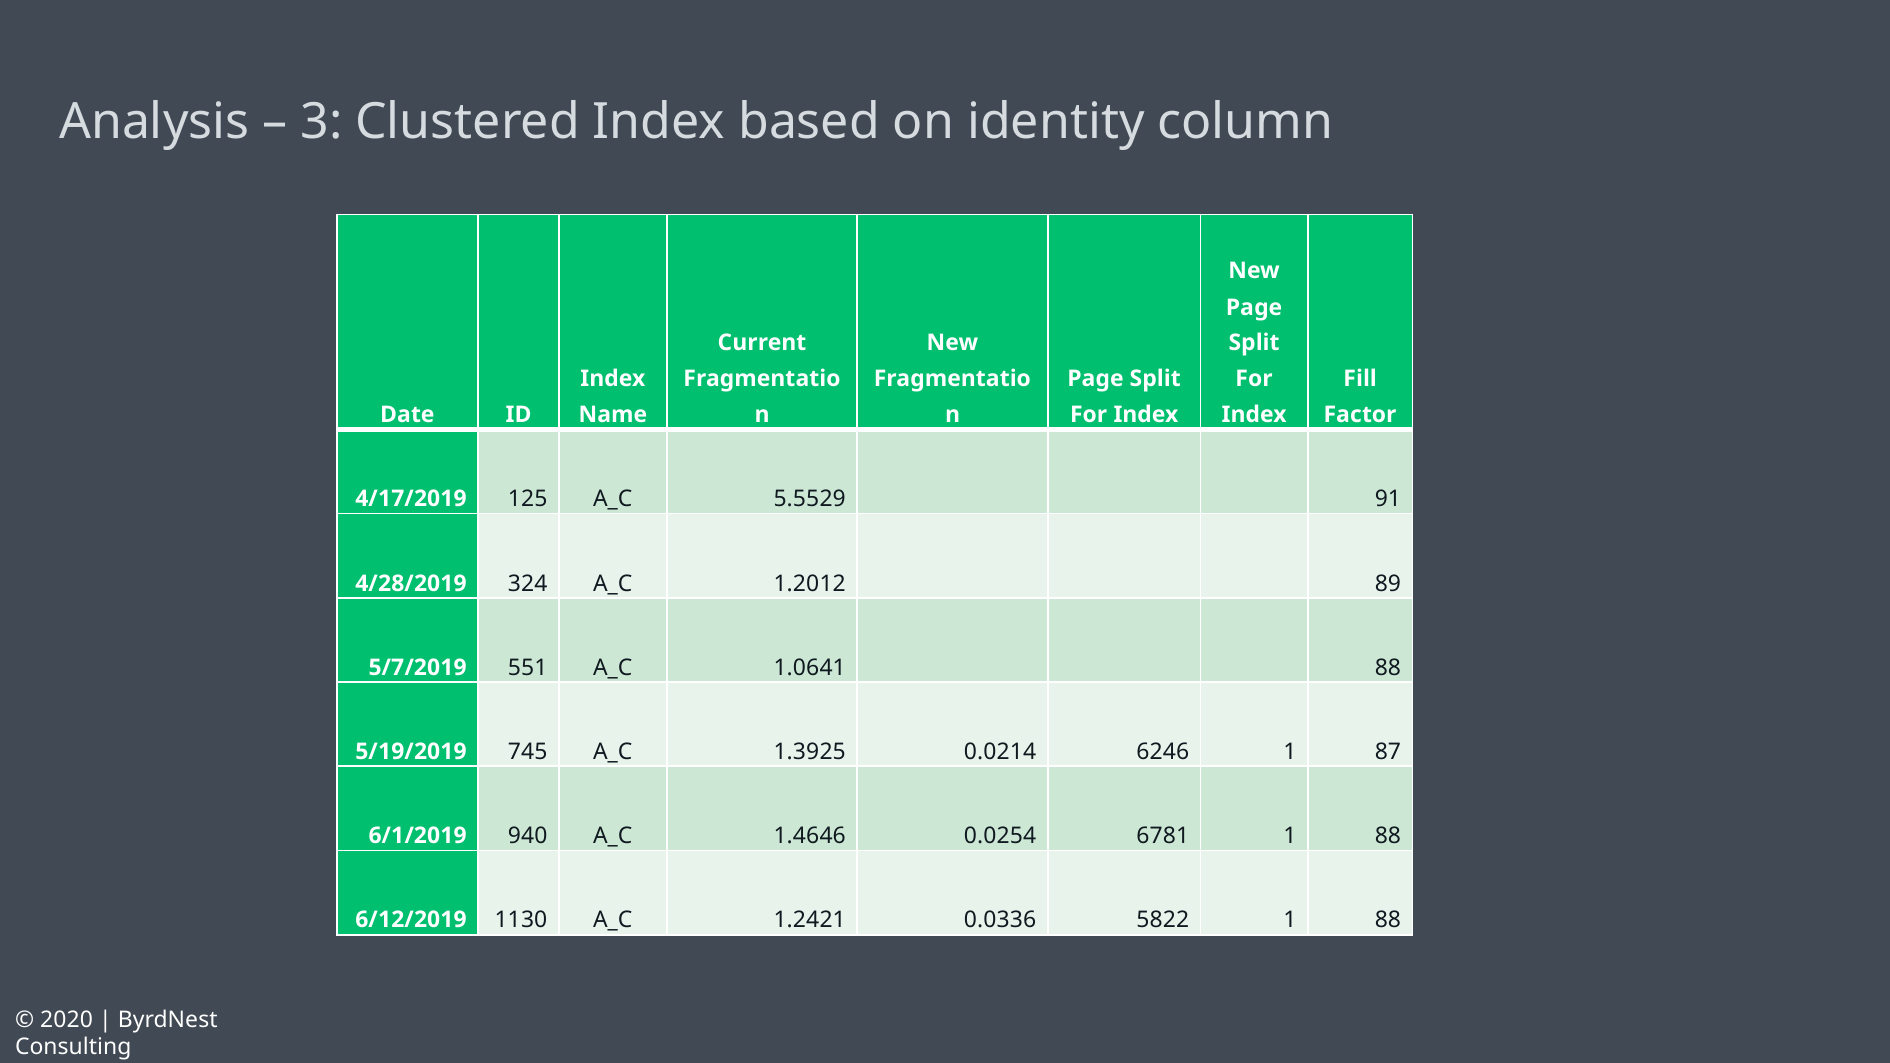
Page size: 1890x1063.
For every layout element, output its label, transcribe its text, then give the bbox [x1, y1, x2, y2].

table_cell [1049, 514, 1200, 597]
table_cell 0.0214 [858, 683, 1047, 765]
table_cell 551 [479, 599, 558, 681]
table_cell 5822 [1049, 851, 1200, 934]
table_cell 0.0254 [858, 767, 1047, 850]
table_cell [1201, 432, 1307, 513]
table_cell A_C [560, 683, 666, 765]
table_cell [858, 432, 1047, 513]
table_header Page Split For Index [1049, 215, 1200, 427]
table_cell [1201, 599, 1307, 681]
table_cell 1.4646 [668, 767, 856, 850]
table_cell A_C [560, 851, 666, 934]
table_cell [1049, 432, 1200, 513]
table_cell 1 [1201, 767, 1307, 850]
table_cell 5.5529 [668, 432, 856, 513]
title Analysis – 3: Clustered Index based on identity column [59, 59, 1831, 178]
table_cell 1.3925 [668, 683, 856, 765]
table_header Index Name [560, 215, 666, 427]
table_cell [1049, 599, 1200, 681]
table_cell 1130 [479, 851, 558, 934]
table_cell 6/12/2019 [338, 851, 477, 934]
text_box © 2020 | ByrdNest Consulting [0, 1001, 337, 1062]
table_header Current Fragmentation [668, 215, 856, 427]
table_cell 324 [479, 514, 558, 597]
table_cell [858, 599, 1047, 681]
table_header Fill Factor [1309, 215, 1412, 427]
table_header ID [479, 215, 558, 427]
table_cell 6246 [1049, 683, 1200, 765]
table_cell 1.2012 [668, 514, 856, 597]
table_cell 5/19/2019 [338, 683, 477, 765]
table_header New Page Split For Index [1201, 215, 1307, 427]
table_cell 6781 [1049, 767, 1200, 850]
table_cell 91 [1309, 432, 1412, 513]
table_cell A_C [560, 767, 666, 850]
table_cell 4/28/2019 [338, 514, 477, 597]
table_cell 125 [479, 432, 558, 513]
table_cell 87 [1309, 683, 1412, 765]
table_cell 0.0336 [858, 851, 1047, 934]
table_cell 5/7/2019 [338, 599, 477, 681]
table_cell A_C [560, 599, 666, 681]
table_cell 1 [1201, 683, 1307, 765]
table_cell 88 [1309, 851, 1412, 934]
table_cell 940 [479, 767, 558, 850]
table_cell A_C [560, 432, 666, 513]
table_cell 1.0641 [668, 599, 856, 681]
table_header Date [338, 215, 477, 427]
table_cell A_C [560, 514, 666, 597]
table_cell [858, 514, 1047, 597]
table_cell 88 [1309, 599, 1412, 681]
table_cell 6/1/2019 [338, 767, 477, 850]
table_header New Fragmentation [858, 215, 1047, 427]
table_cell [1201, 514, 1307, 597]
table_cell 88 [1309, 767, 1412, 850]
table_cell 89 [1309, 514, 1412, 597]
table_cell 4/17/2019 [338, 432, 477, 513]
table_cell 1 [1201, 851, 1307, 934]
table_cell 745 [479, 683, 558, 765]
table_cell 1.2421 [668, 851, 856, 934]
